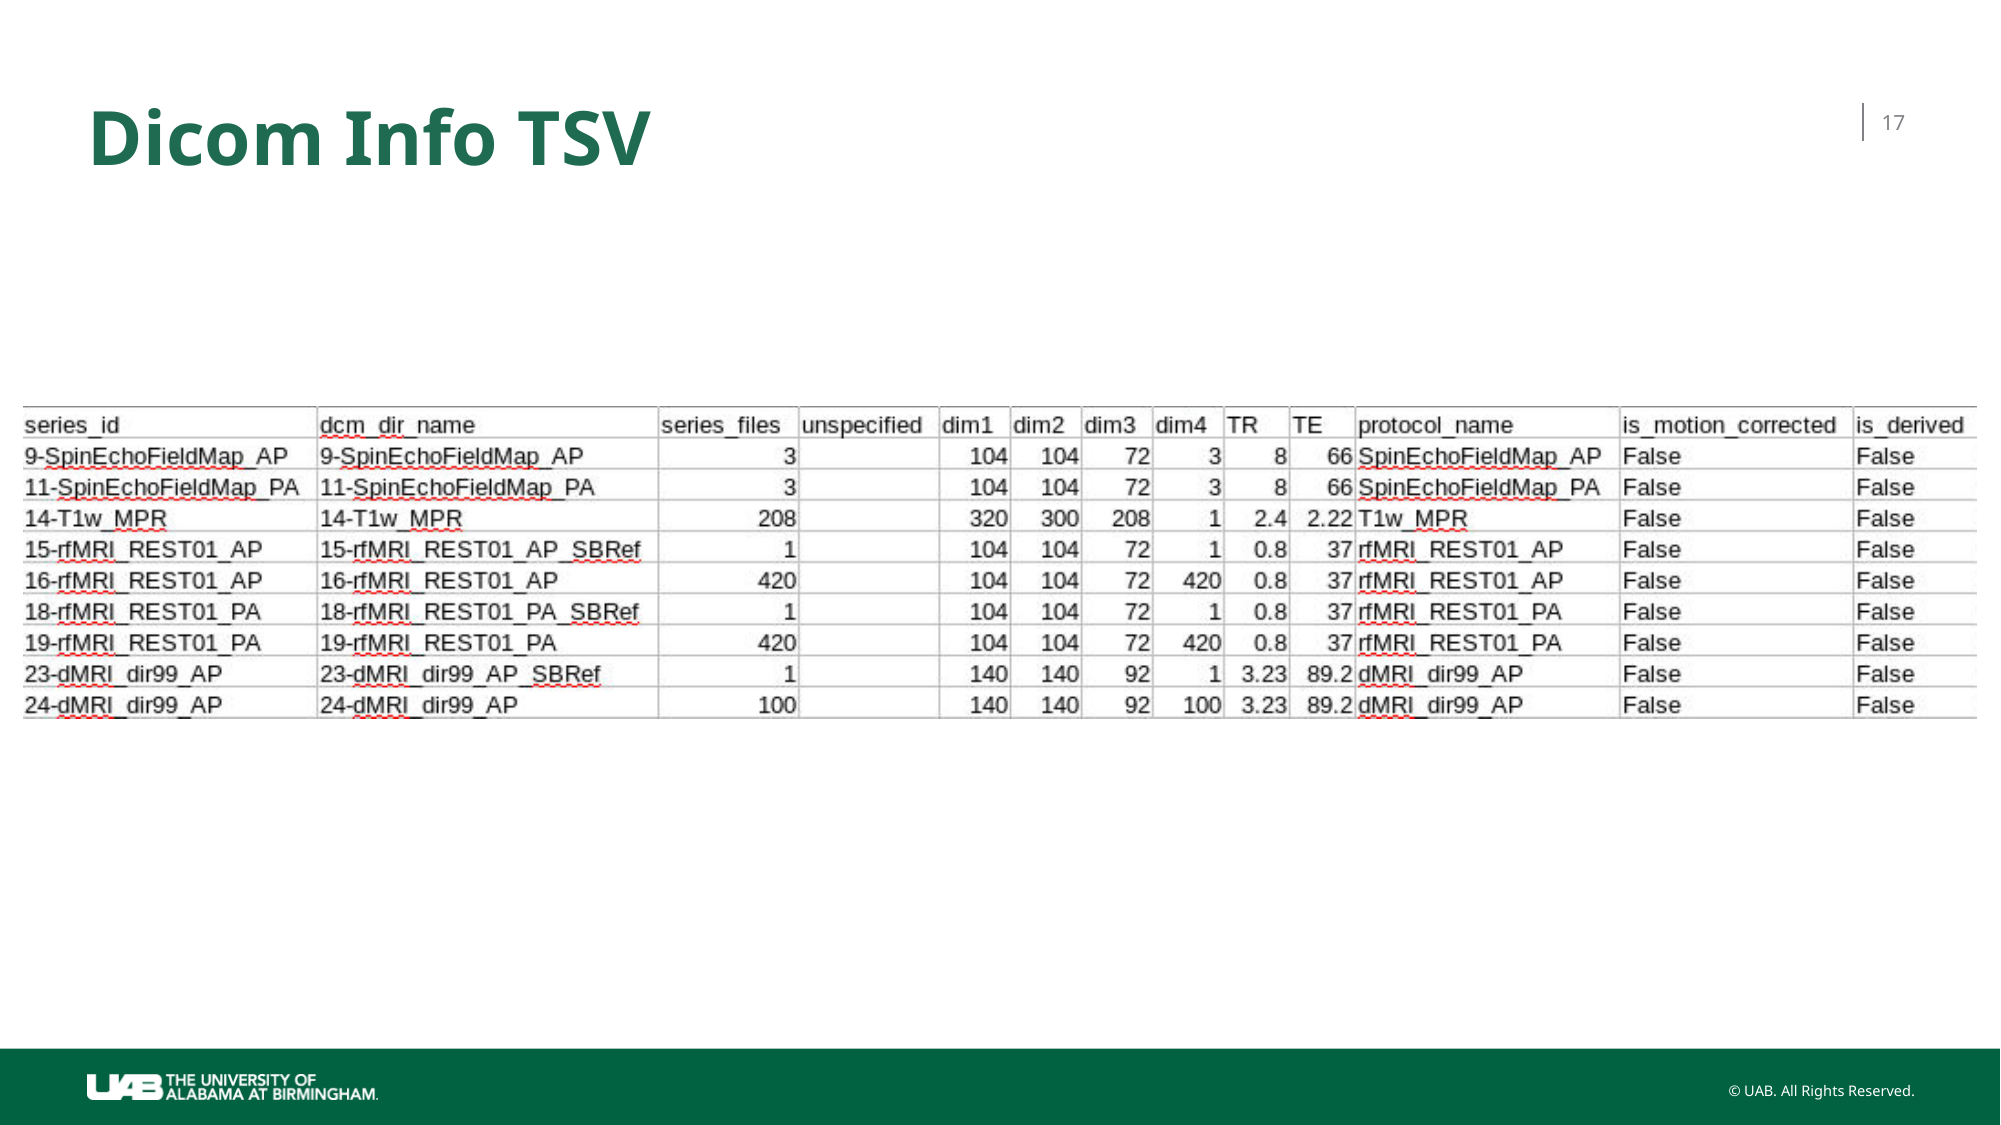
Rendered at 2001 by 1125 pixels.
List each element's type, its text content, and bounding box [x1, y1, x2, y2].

title Dicom Info TSV [87, 78, 1833, 205]
picture [87, 1074, 378, 1100]
slide_number 17 [1881, 93, 1932, 154]
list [23, 406, 1977, 719]
